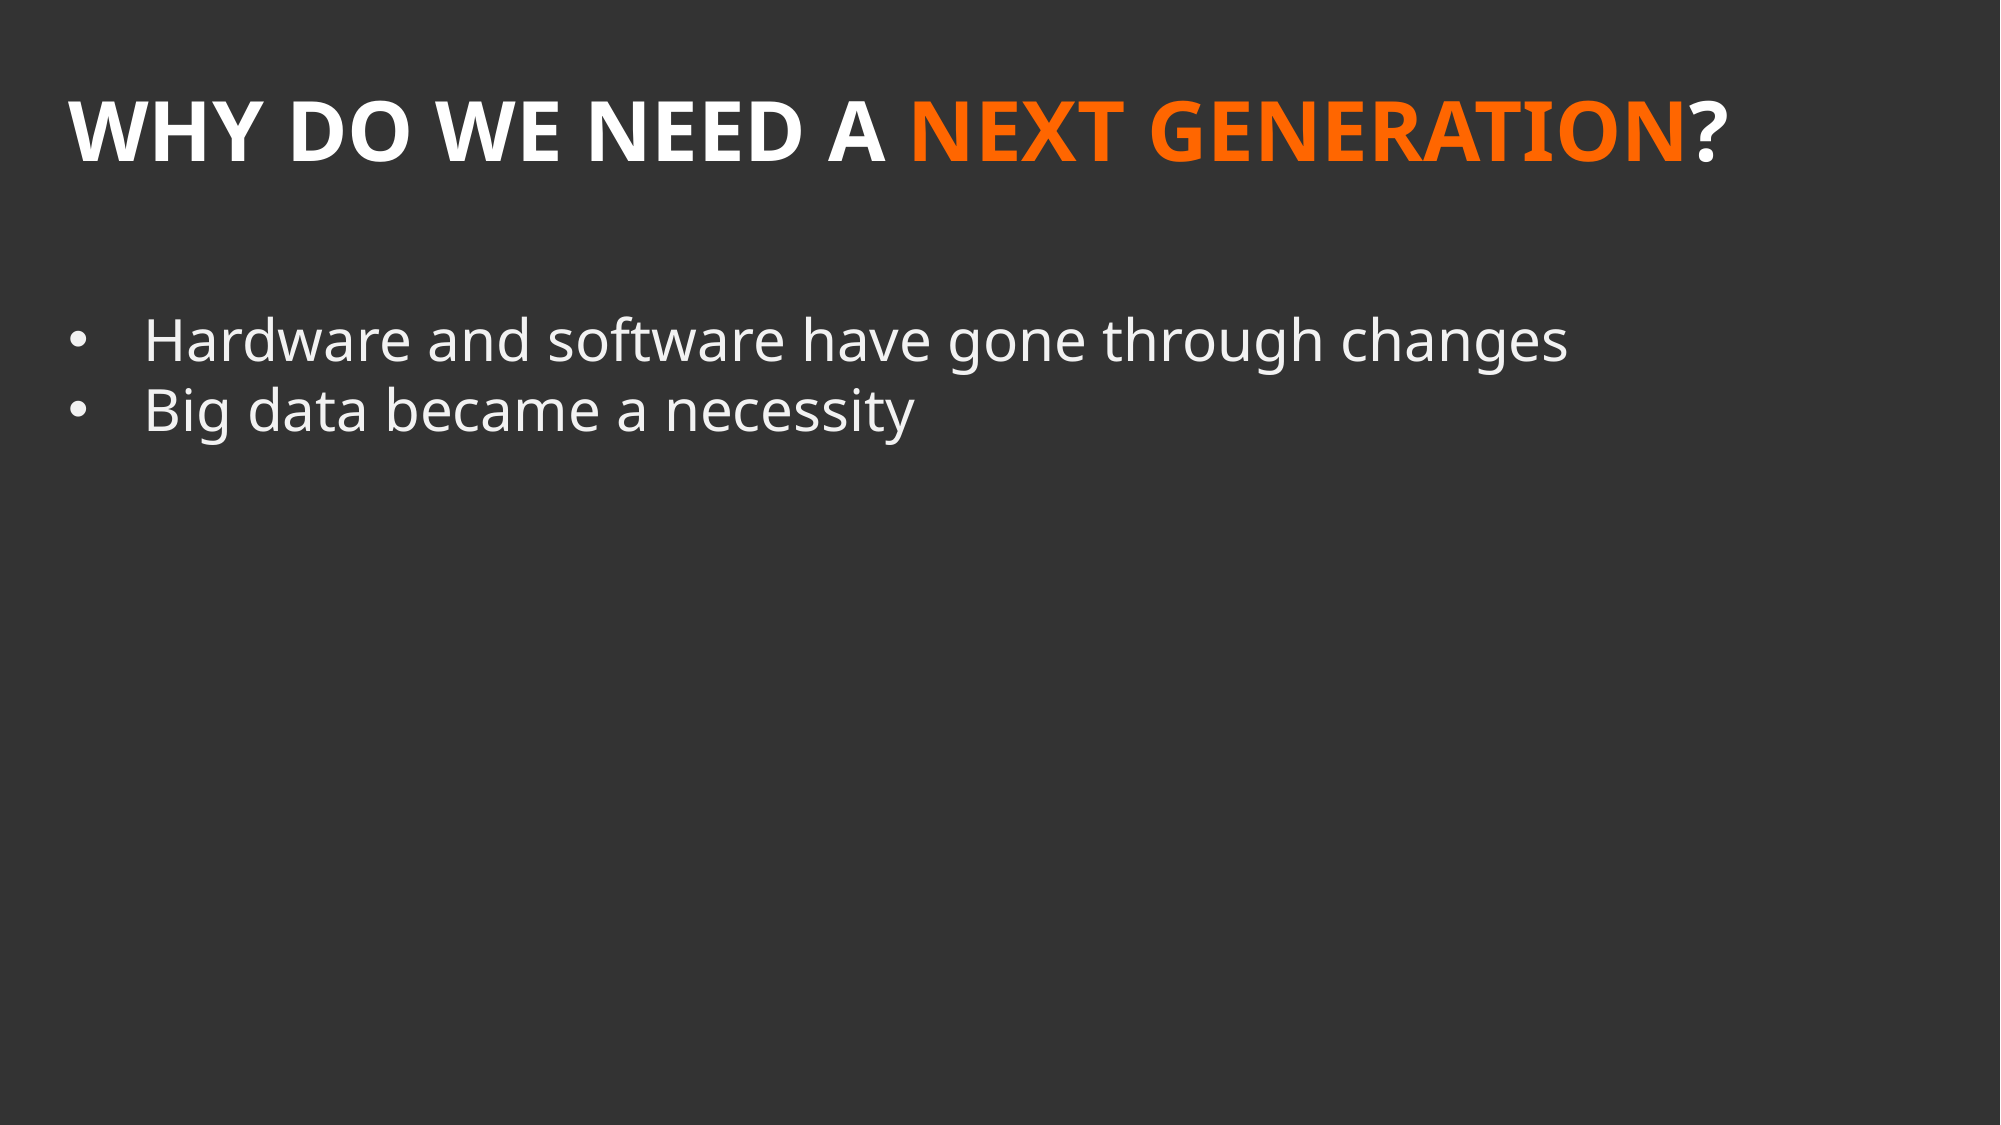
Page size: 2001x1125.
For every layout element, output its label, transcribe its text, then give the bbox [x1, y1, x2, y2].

text_box WHY DO WE NEED A NEXT GENERATION? [53, 27, 1865, 194]
text_box Hardware and software have gone through changes Big data became a necessity [53, 276, 1865, 459]
